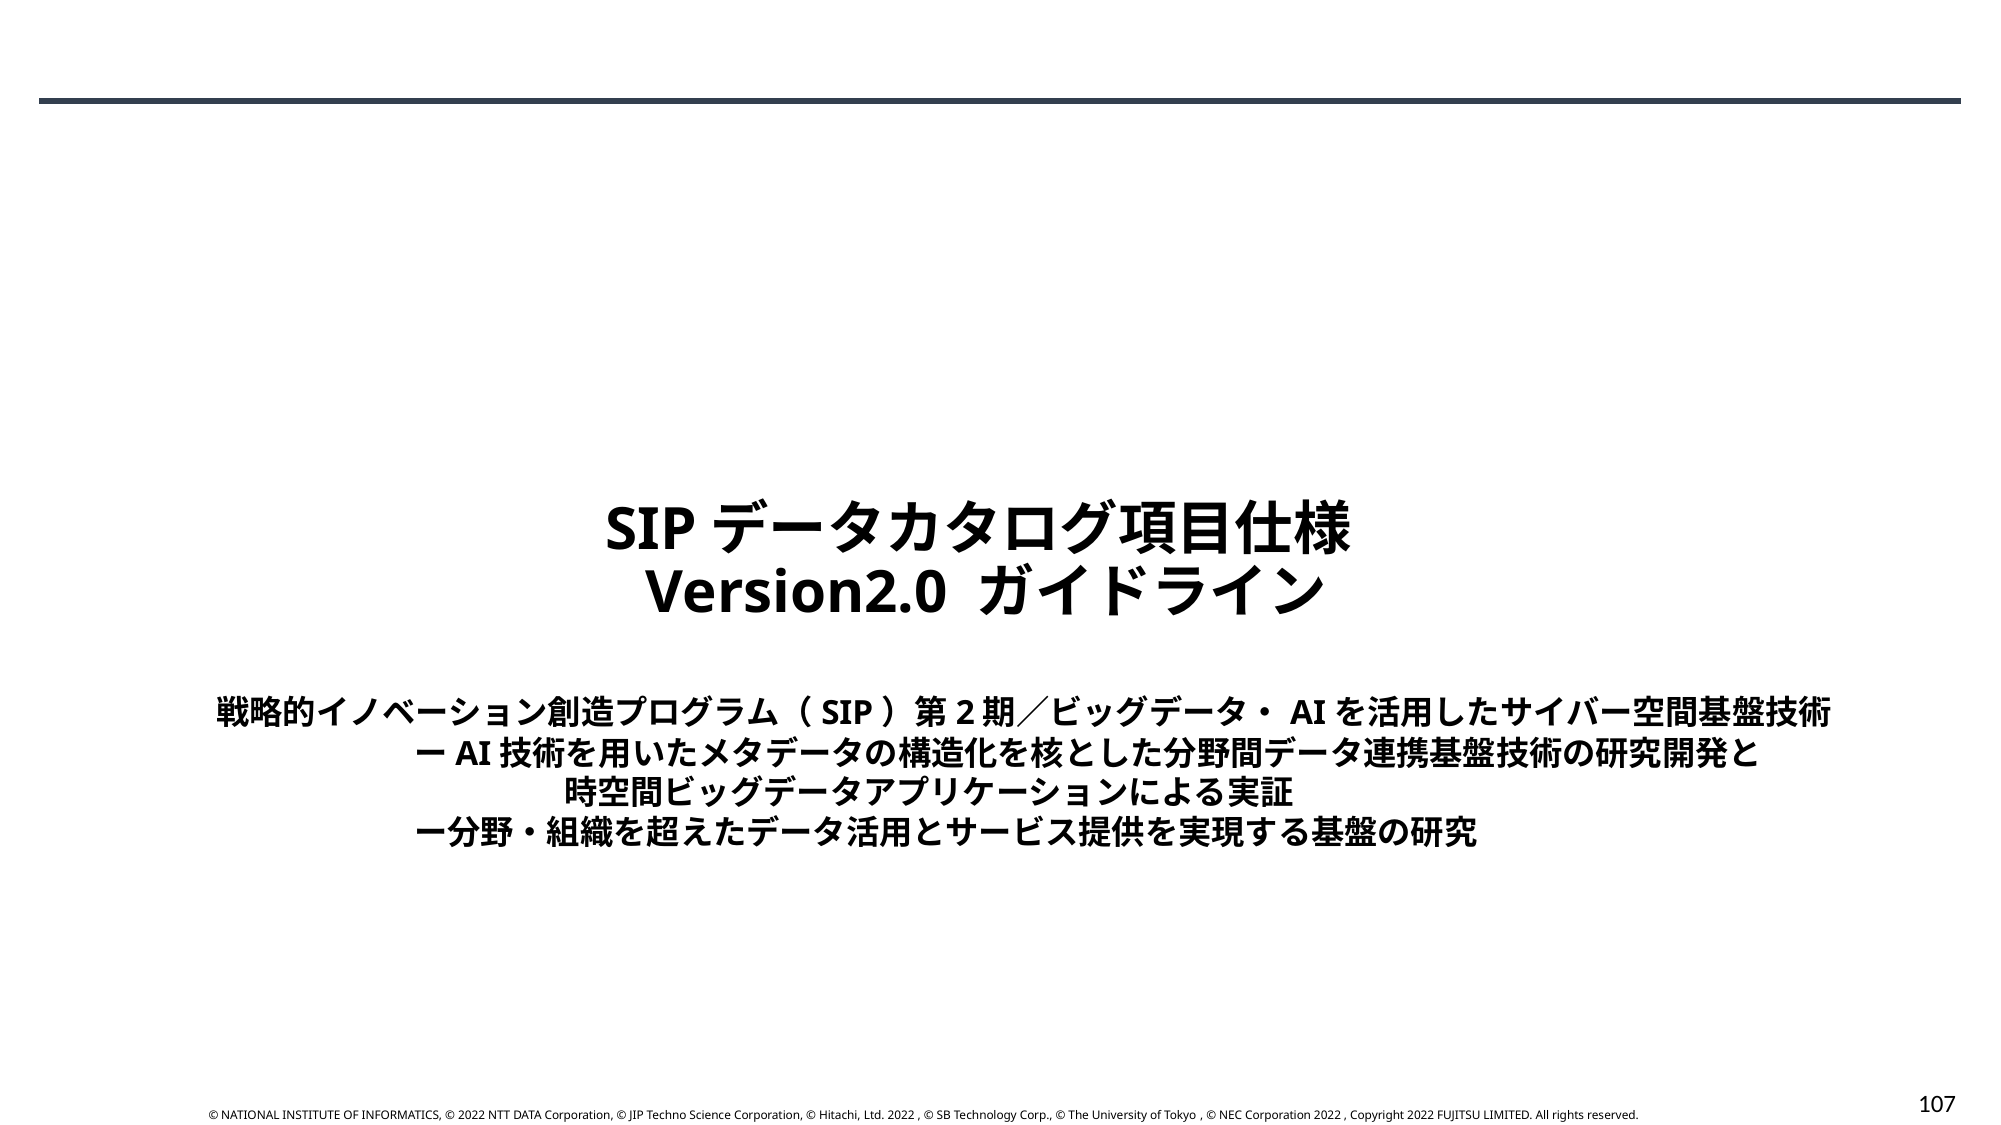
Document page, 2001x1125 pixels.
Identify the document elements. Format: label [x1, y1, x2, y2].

text_box [95, 427, 1953, 943]
